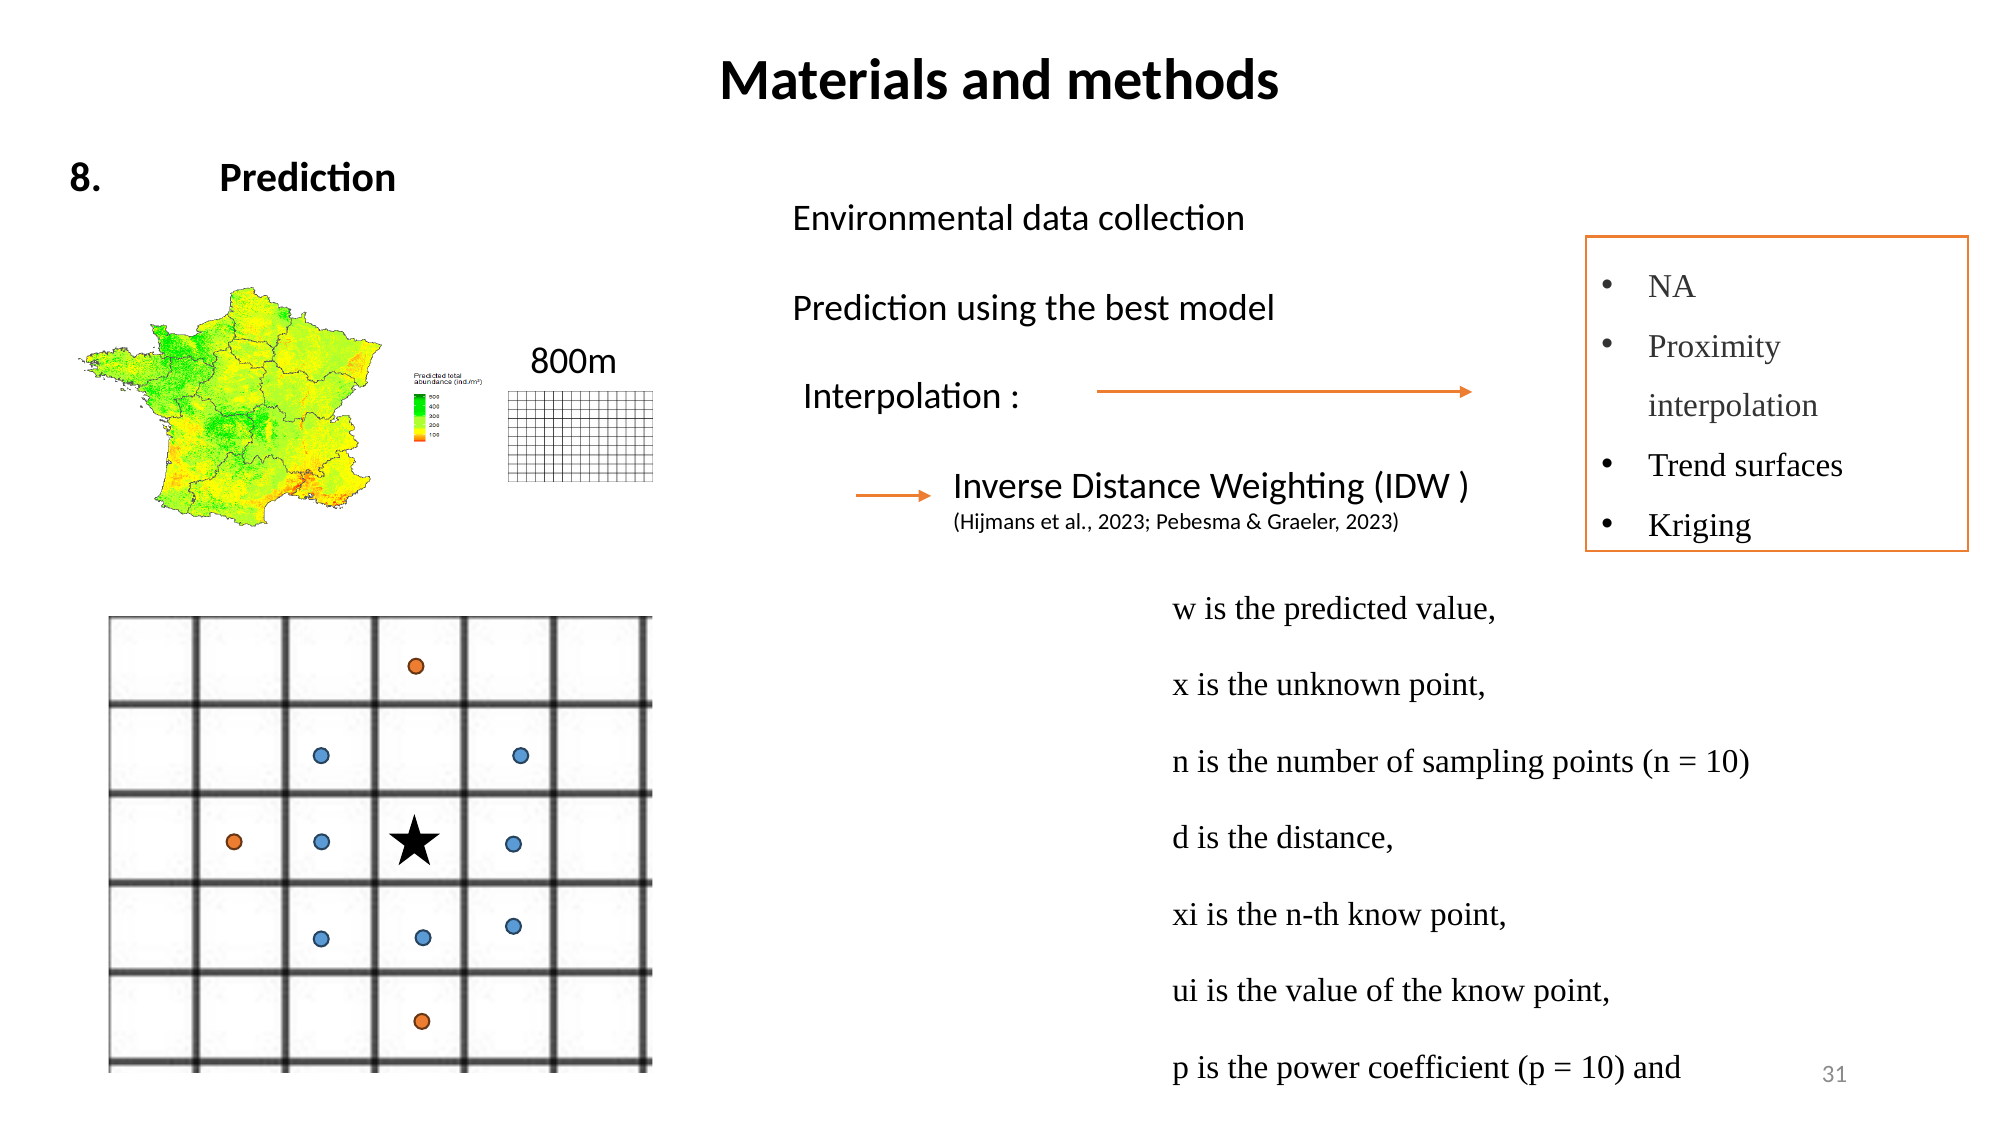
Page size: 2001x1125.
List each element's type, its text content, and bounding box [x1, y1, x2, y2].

picture [75, 282, 490, 533]
text_box 800m [515, 328, 660, 389]
picture [508, 391, 653, 482]
text_box w is the predicted value, x is the unknown point, n is the number of sampling points (n = 10) d is the distance, xi is the n-th know point, ui is the value of the know point, p is the power coefficient (p = 10) and [1157, 558, 1832, 1093]
slide_number 31 [1800, 1042, 1863, 1103]
picture [108, 607, 653, 1073]
text_box Interpolation : Inverse Distance Weighting (IDW ) (Hijmans et al., 2023; Pebesma & Graeler, 2023) [788, 364, 1585, 542]
text_box Materials and methods [0, 33, 2000, 119]
text_box 8. Prediction [54, 142, 857, 207]
text_box Environmental data collection Prediction using the best model [777, 185, 1301, 381]
text_box NA Proximity interpolation Trend surfaces Kriging [1585, 235, 1969, 552]
